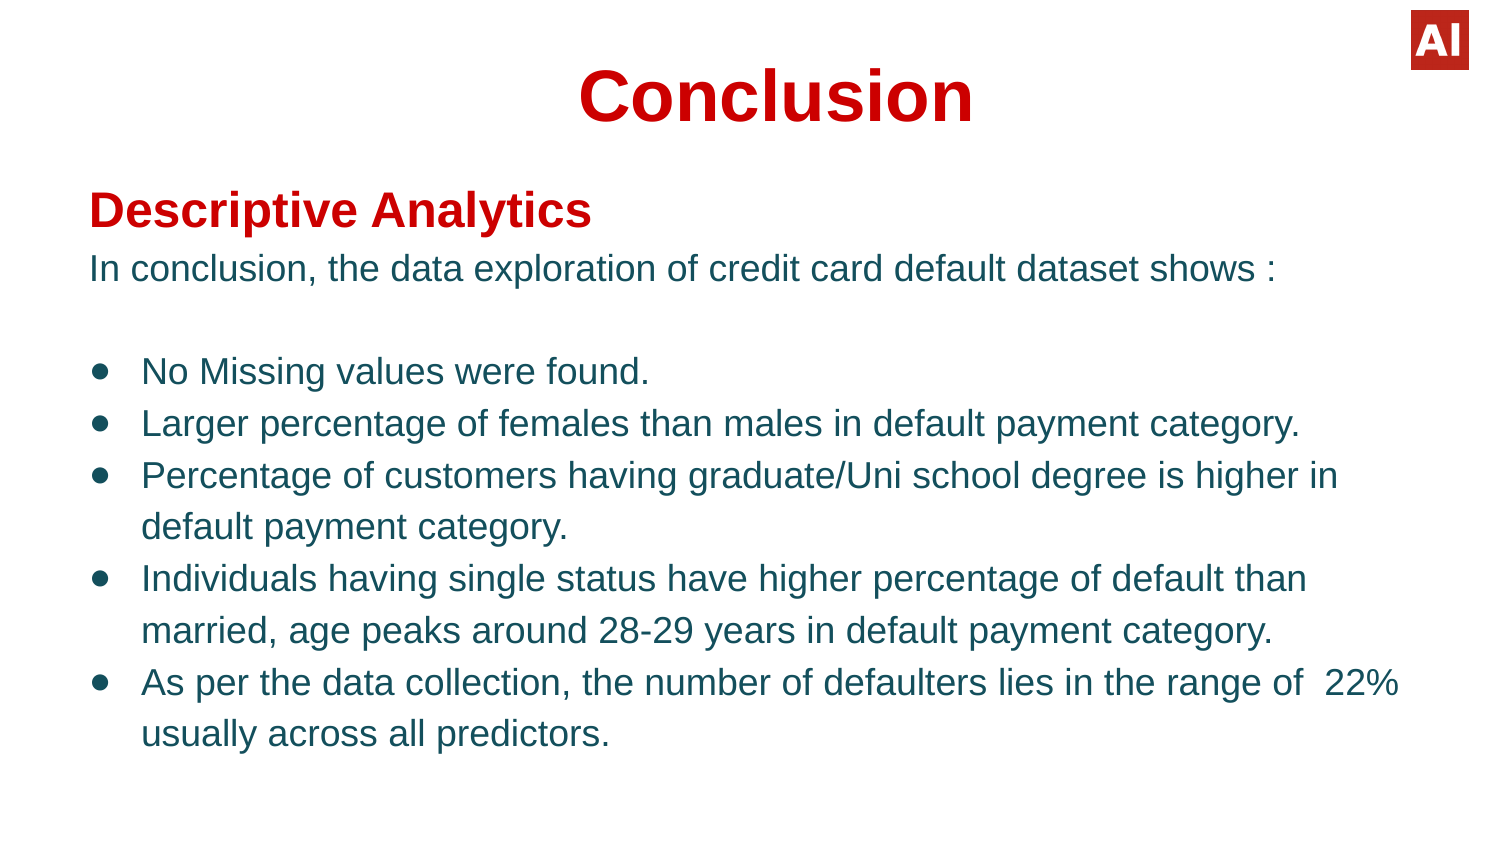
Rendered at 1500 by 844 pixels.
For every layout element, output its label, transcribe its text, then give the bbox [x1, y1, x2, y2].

list Descriptive Analytics In conclusion, the data exploration of credit card default dataset shows : No Missing values were found. Larger percentage of females than males in default payment category. Percentage of customers having graduate/Uni school degree is higher in default payment category. Individuals having single status have higher percentage of default than married, age peaks around 28-29 years in default payment category. As per the data collection, the number of defaulters lies in the range of 22% usually across all predictors. [51, 153, 1449, 775]
picture [1411, 10, 1469, 33]
title Conclusion [77, 33, 1476, 128]
